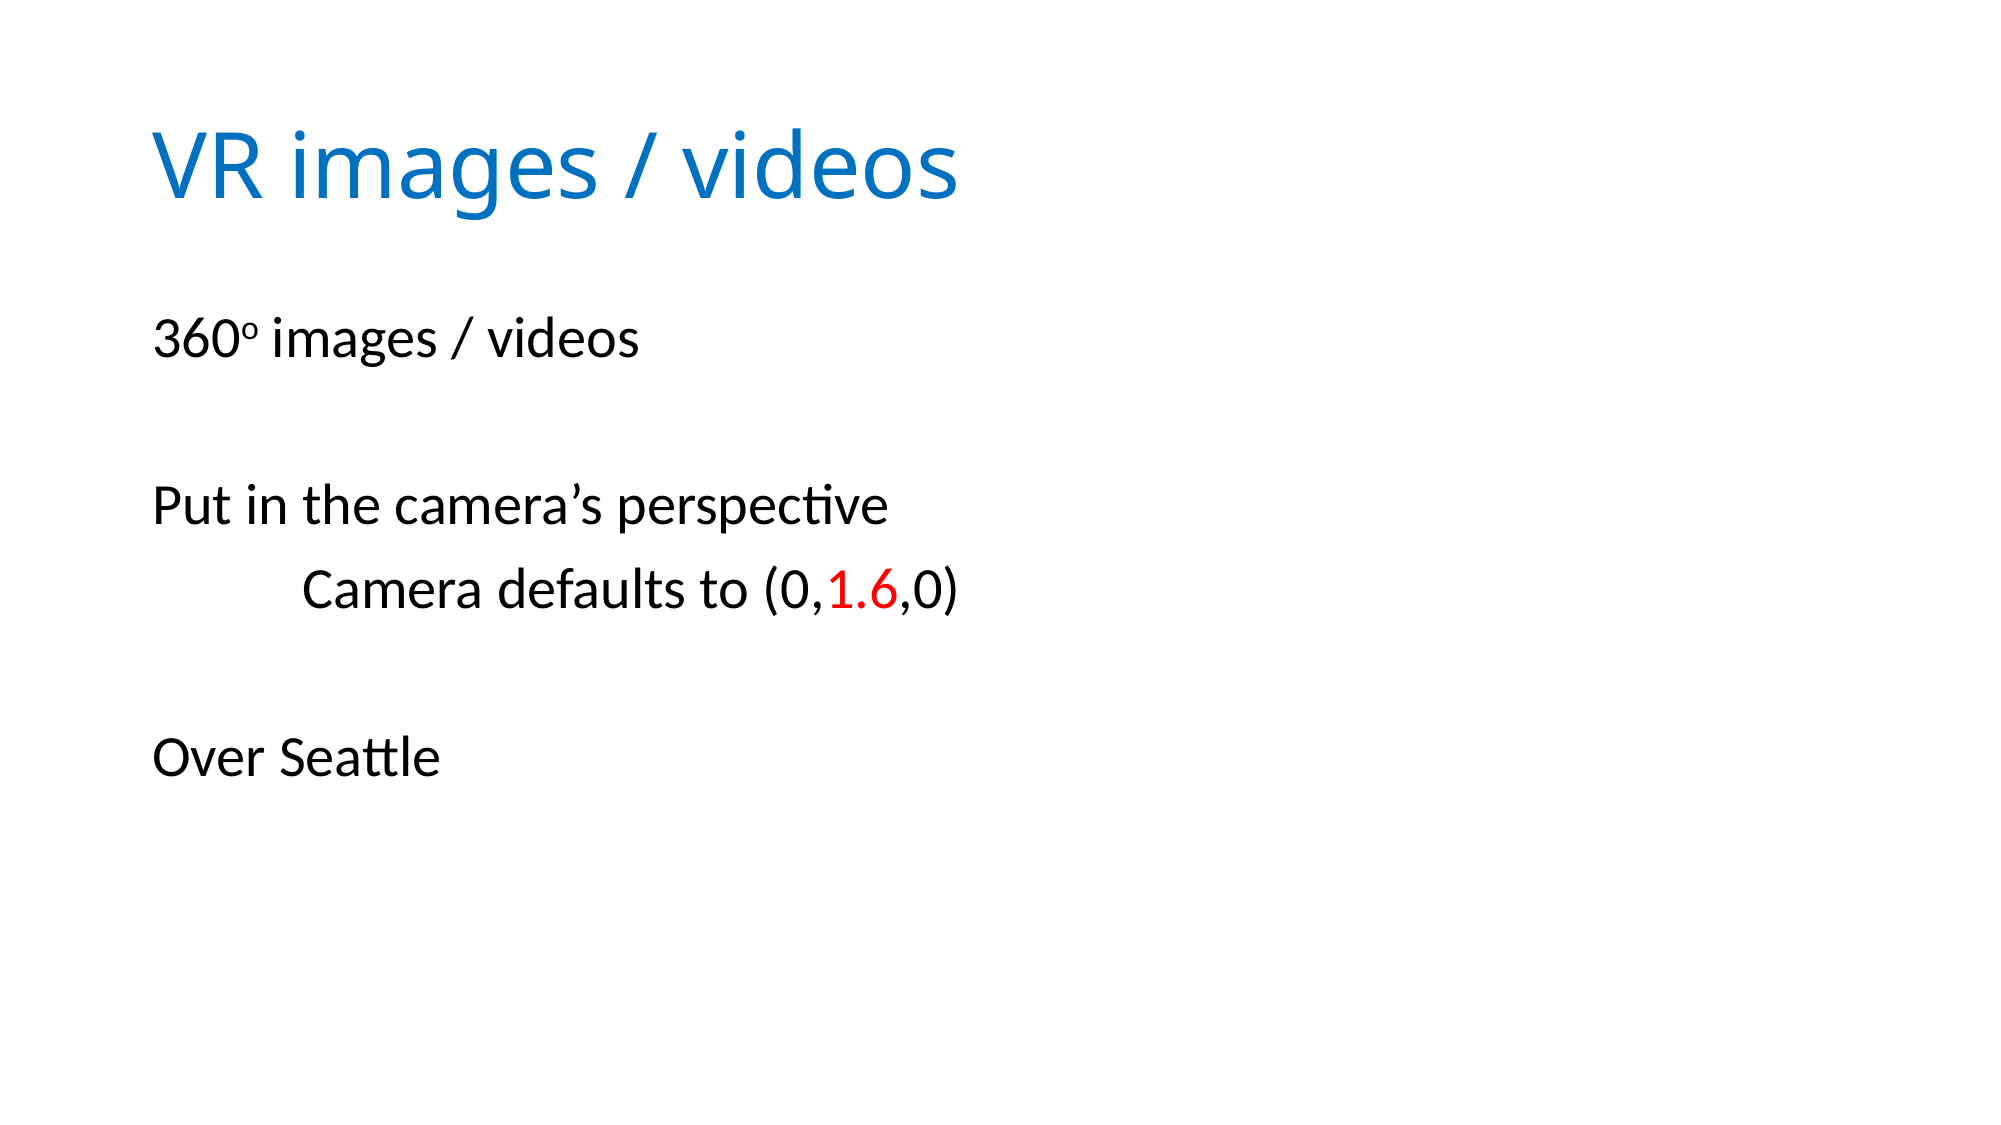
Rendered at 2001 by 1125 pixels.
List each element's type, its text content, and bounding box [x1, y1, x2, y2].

list 360o images / videos Put in the camera’s perspective Camera defaults to (0,1.6,0) Over Seattle [137, 299, 1863, 1014]
title VR images / videos [137, 59, 1863, 278]
